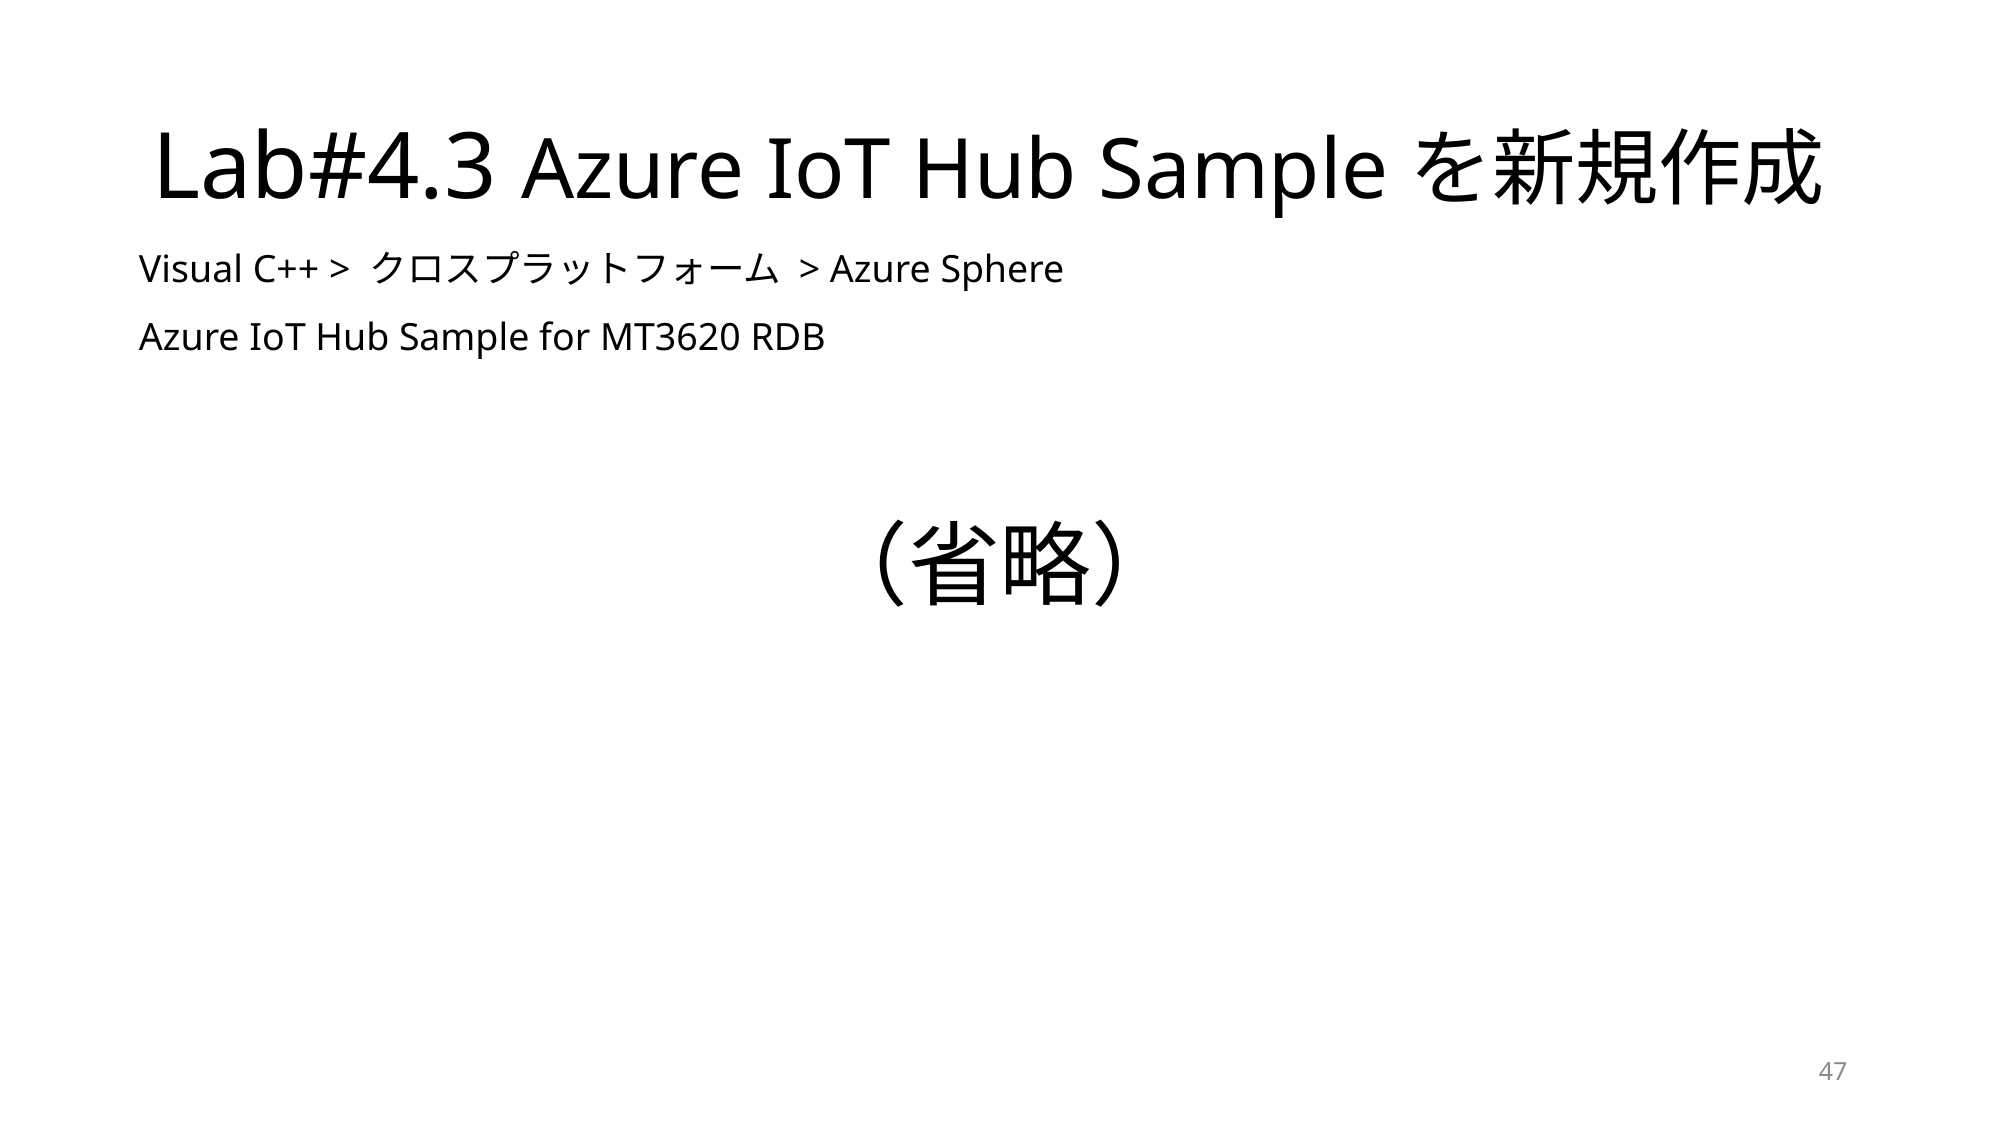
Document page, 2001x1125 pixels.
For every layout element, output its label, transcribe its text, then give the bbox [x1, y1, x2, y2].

text_box Visual C++ > クロスプラットフォーム > Azure Sphere Azure IoT Hub Sample for MT3620 RDB [124, 237, 1080, 366]
text_box （省略） [801, 499, 1199, 624]
slide_number 47 [1412, 1042, 1863, 1103]
title Lab#4.3 Azure IoT Hub Sampleを新規作成 [137, 59, 1863, 278]
